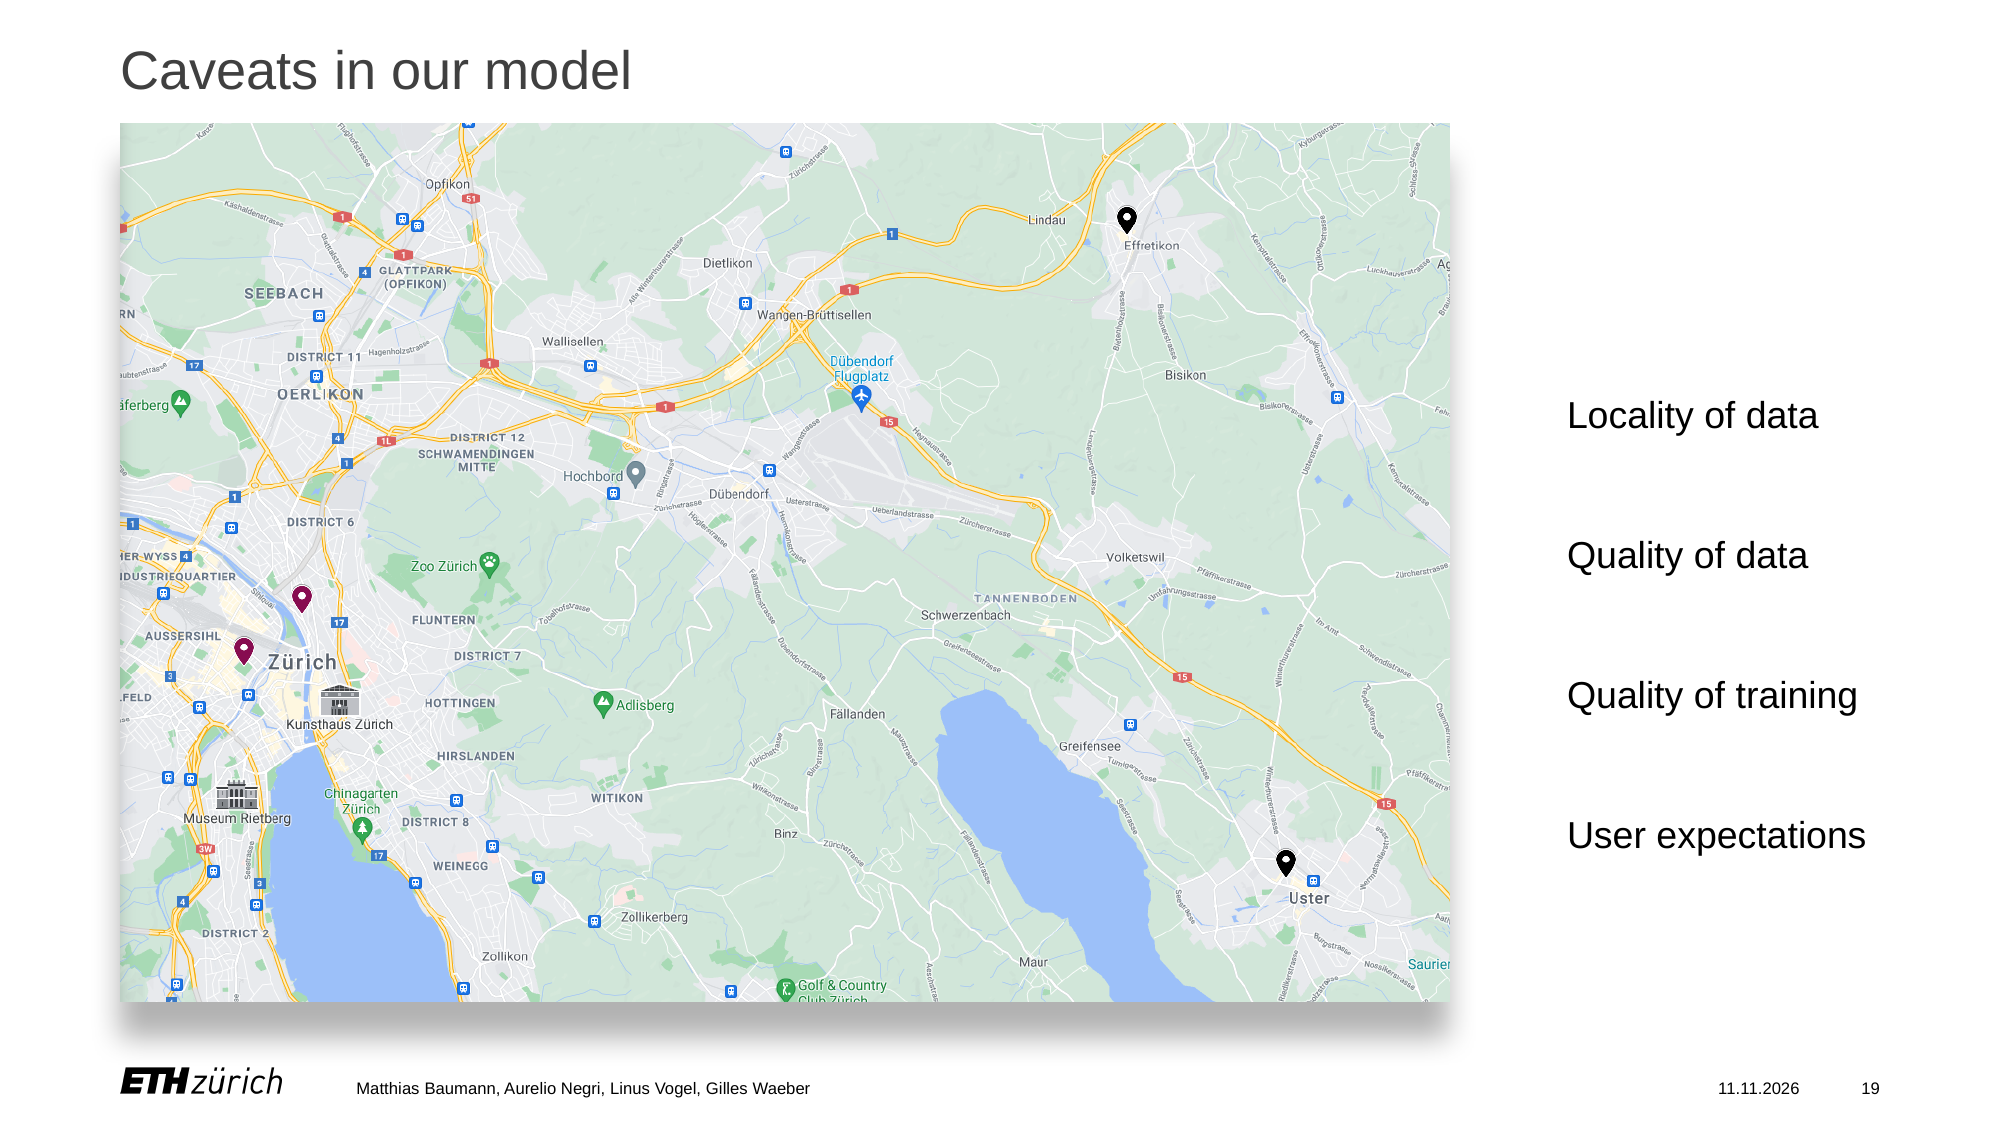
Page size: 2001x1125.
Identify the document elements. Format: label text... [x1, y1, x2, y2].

slide_number 19 [1827, 1069, 1880, 1106]
title Caveats in our model [120, 42, 1880, 191]
list Locality of data Quality of data Quality of training User expectations [1567, 391, 1880, 1125]
picture [119, 123, 1450, 1125]
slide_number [1718, 1069, 1819, 1106]
